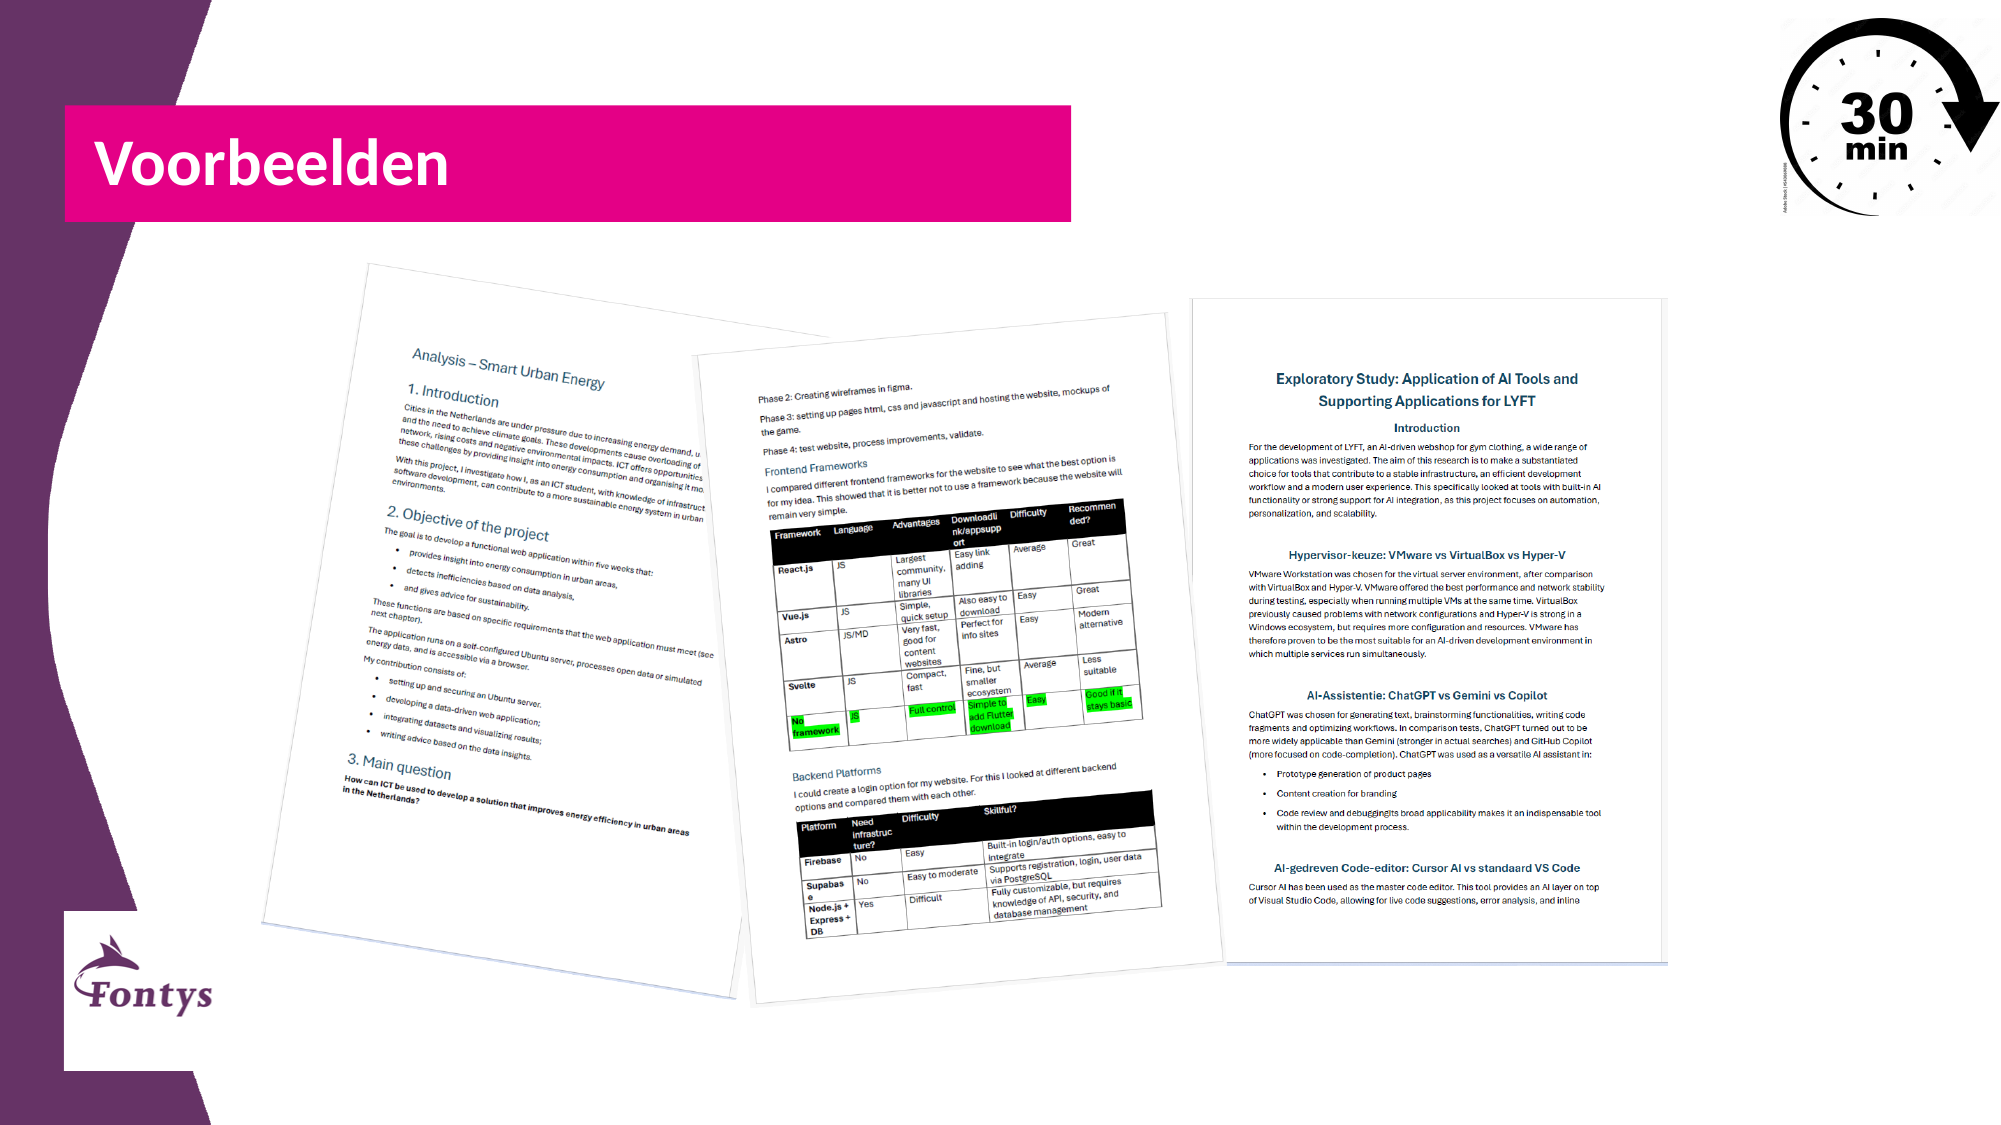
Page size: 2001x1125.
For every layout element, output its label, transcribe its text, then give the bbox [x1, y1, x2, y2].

picture [1780, 18, 2000, 216]
list Voorbeelden [64, 105, 1072, 222]
picture [261, 261, 1669, 1008]
picture [0, 0, 223, 1125]
